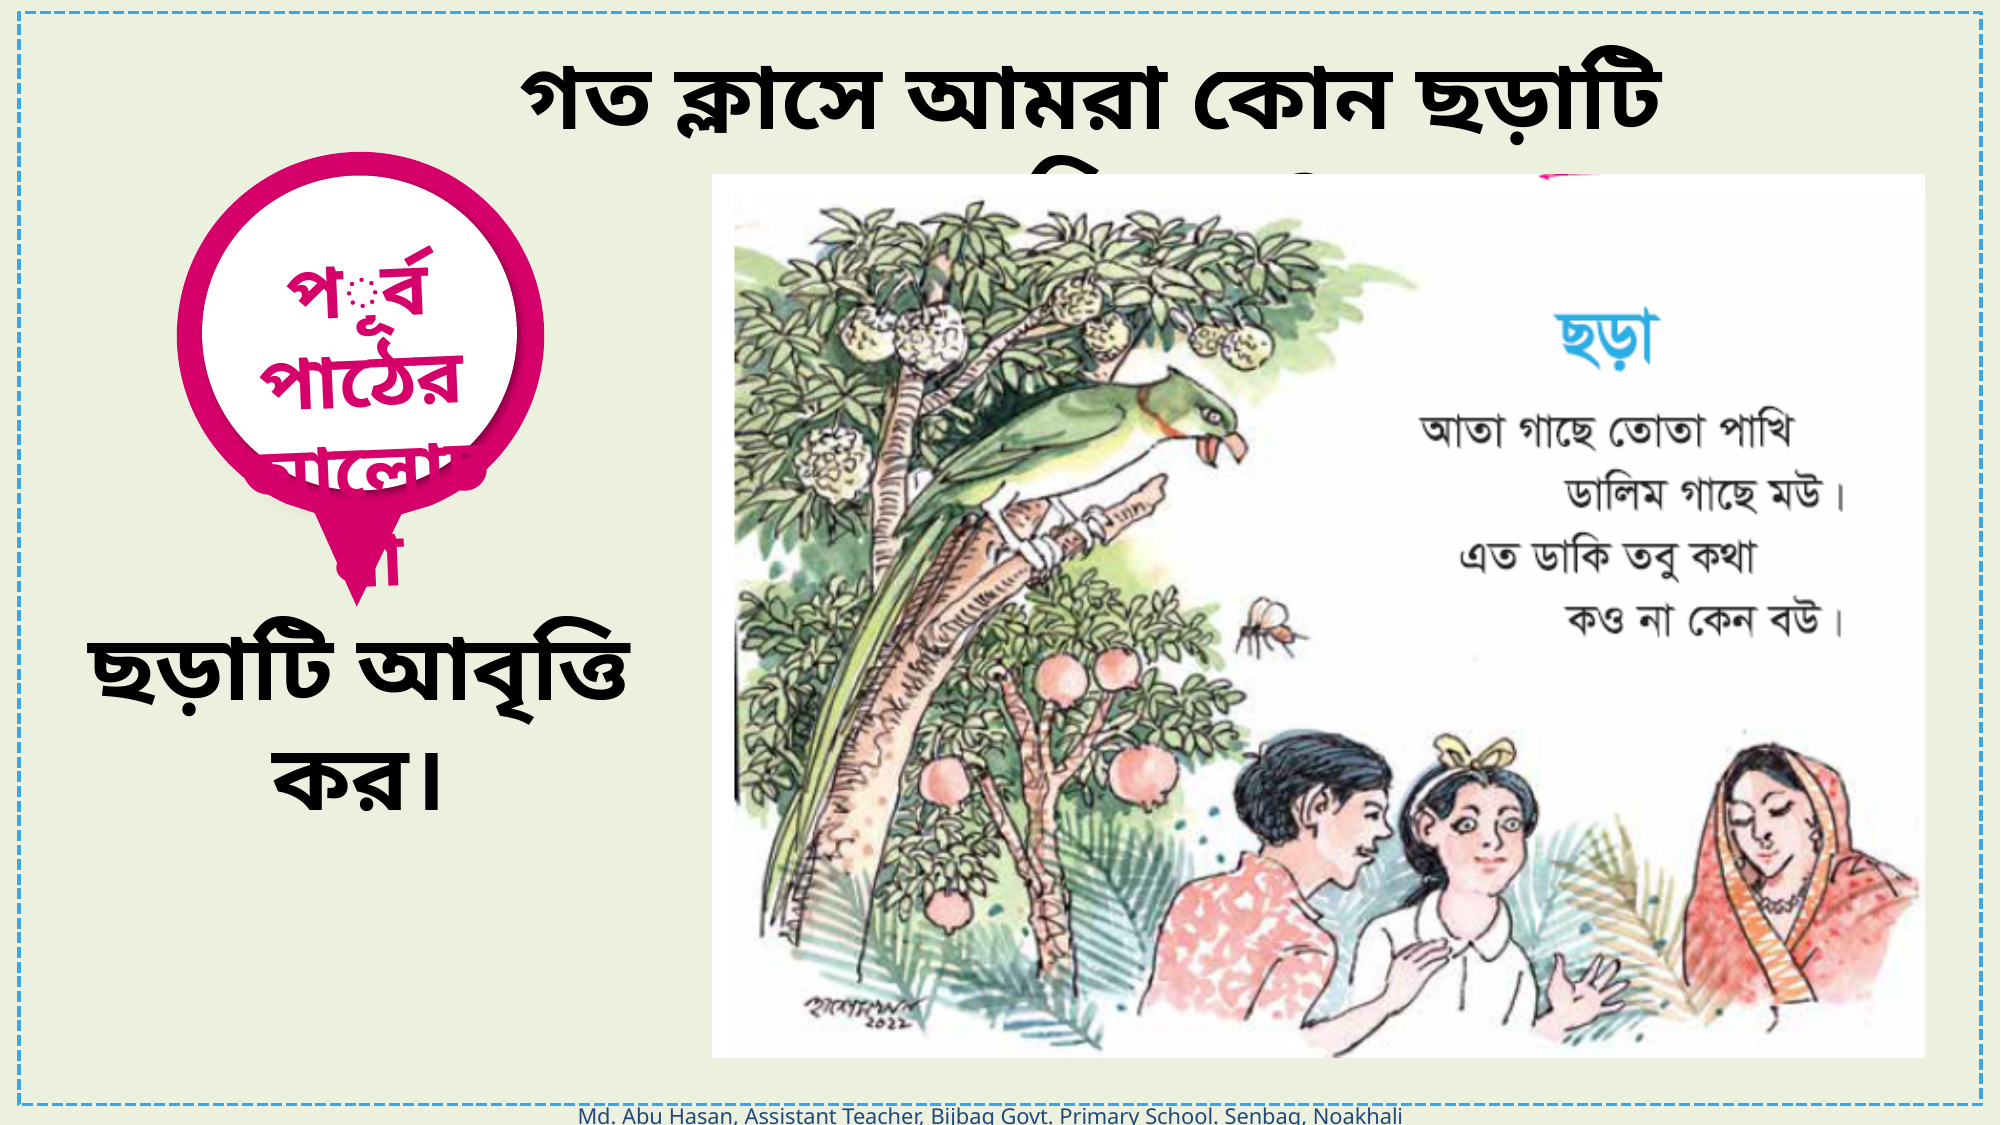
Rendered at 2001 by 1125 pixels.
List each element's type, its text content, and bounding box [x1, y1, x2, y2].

text_box [17, 10, 1983, 1107]
text_box ছড়াটি আবৃত্তি কর। [42, 601, 677, 837]
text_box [169, 150, 544, 606]
picture [712, 174, 1926, 1058]
